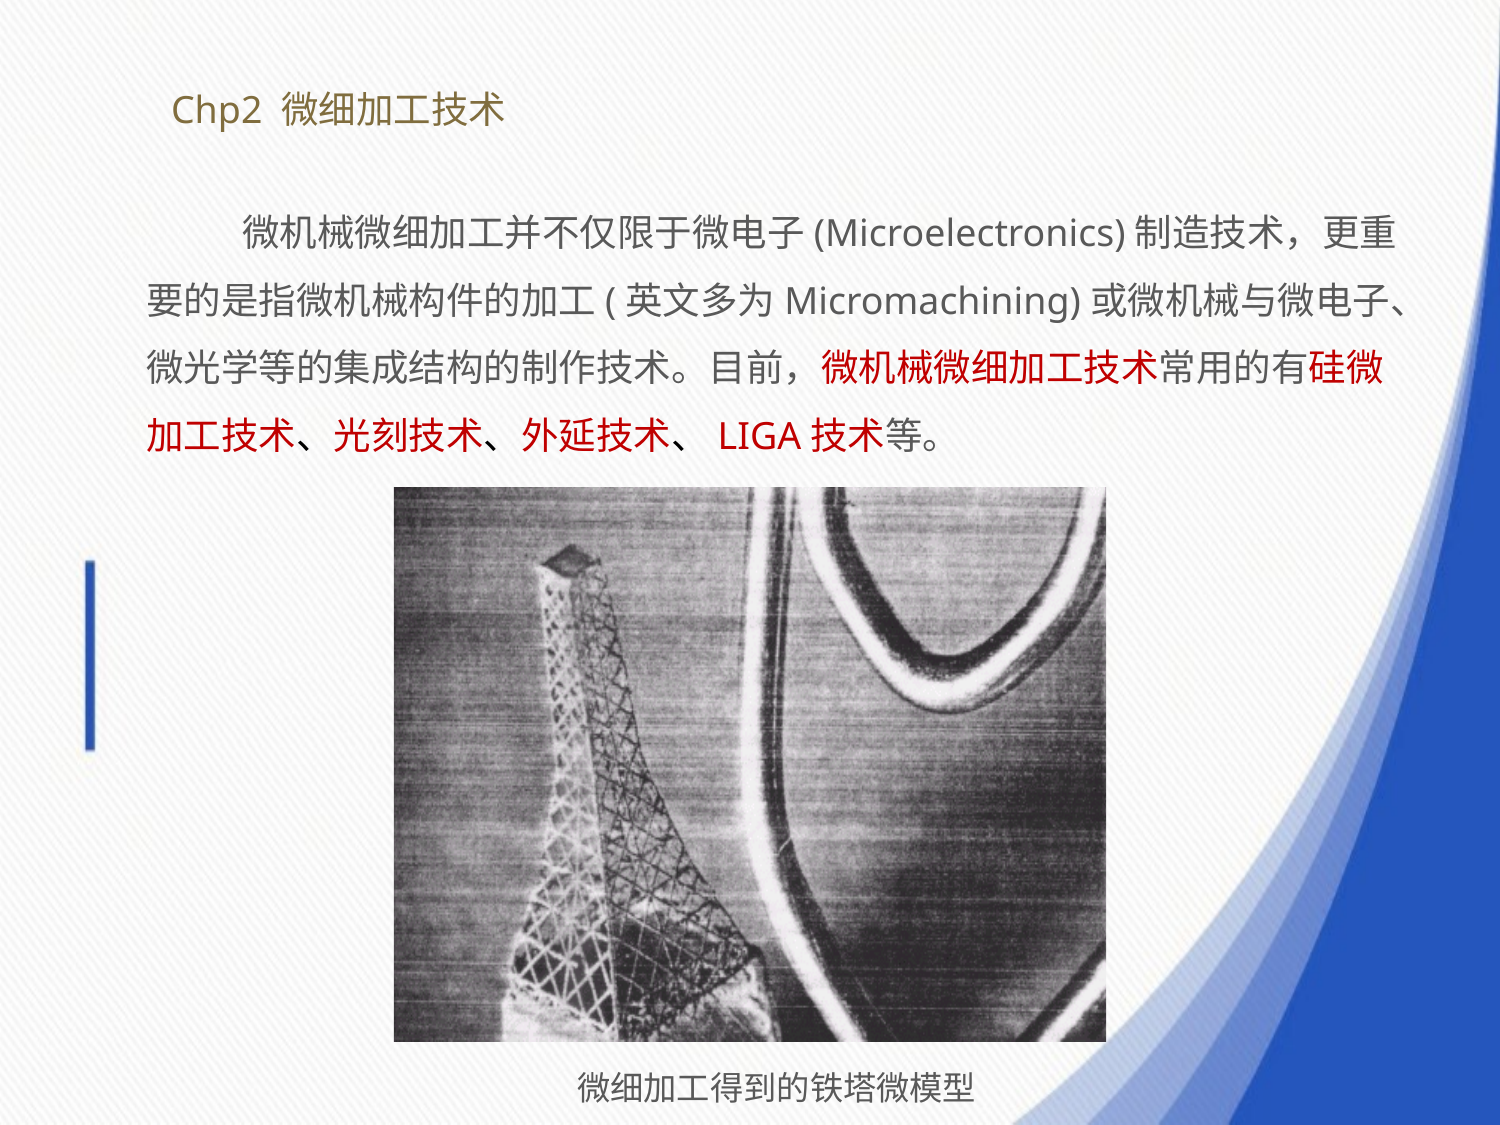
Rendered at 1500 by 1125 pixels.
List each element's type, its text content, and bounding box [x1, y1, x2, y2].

picture [0, 0, 1500, 1125]
text_box 微细加工得到的铁塔微模型 [562, 1059, 991, 1114]
text_box Chp2 微细加工技术 [156, 78, 521, 139]
text_box 微机械微细加工并不仅限于微电子(Microelectronics)制造技术，更重要的是指微机械构件的加工(英文多为Micromachining)或微机械与微电子、微光学等的集成结构的制作技术。目前，微机械微细加工技术常用的有硅微加工技术、光刻技术、外延技术、LIGA技术等。 [74, 171, 1425, 1000]
